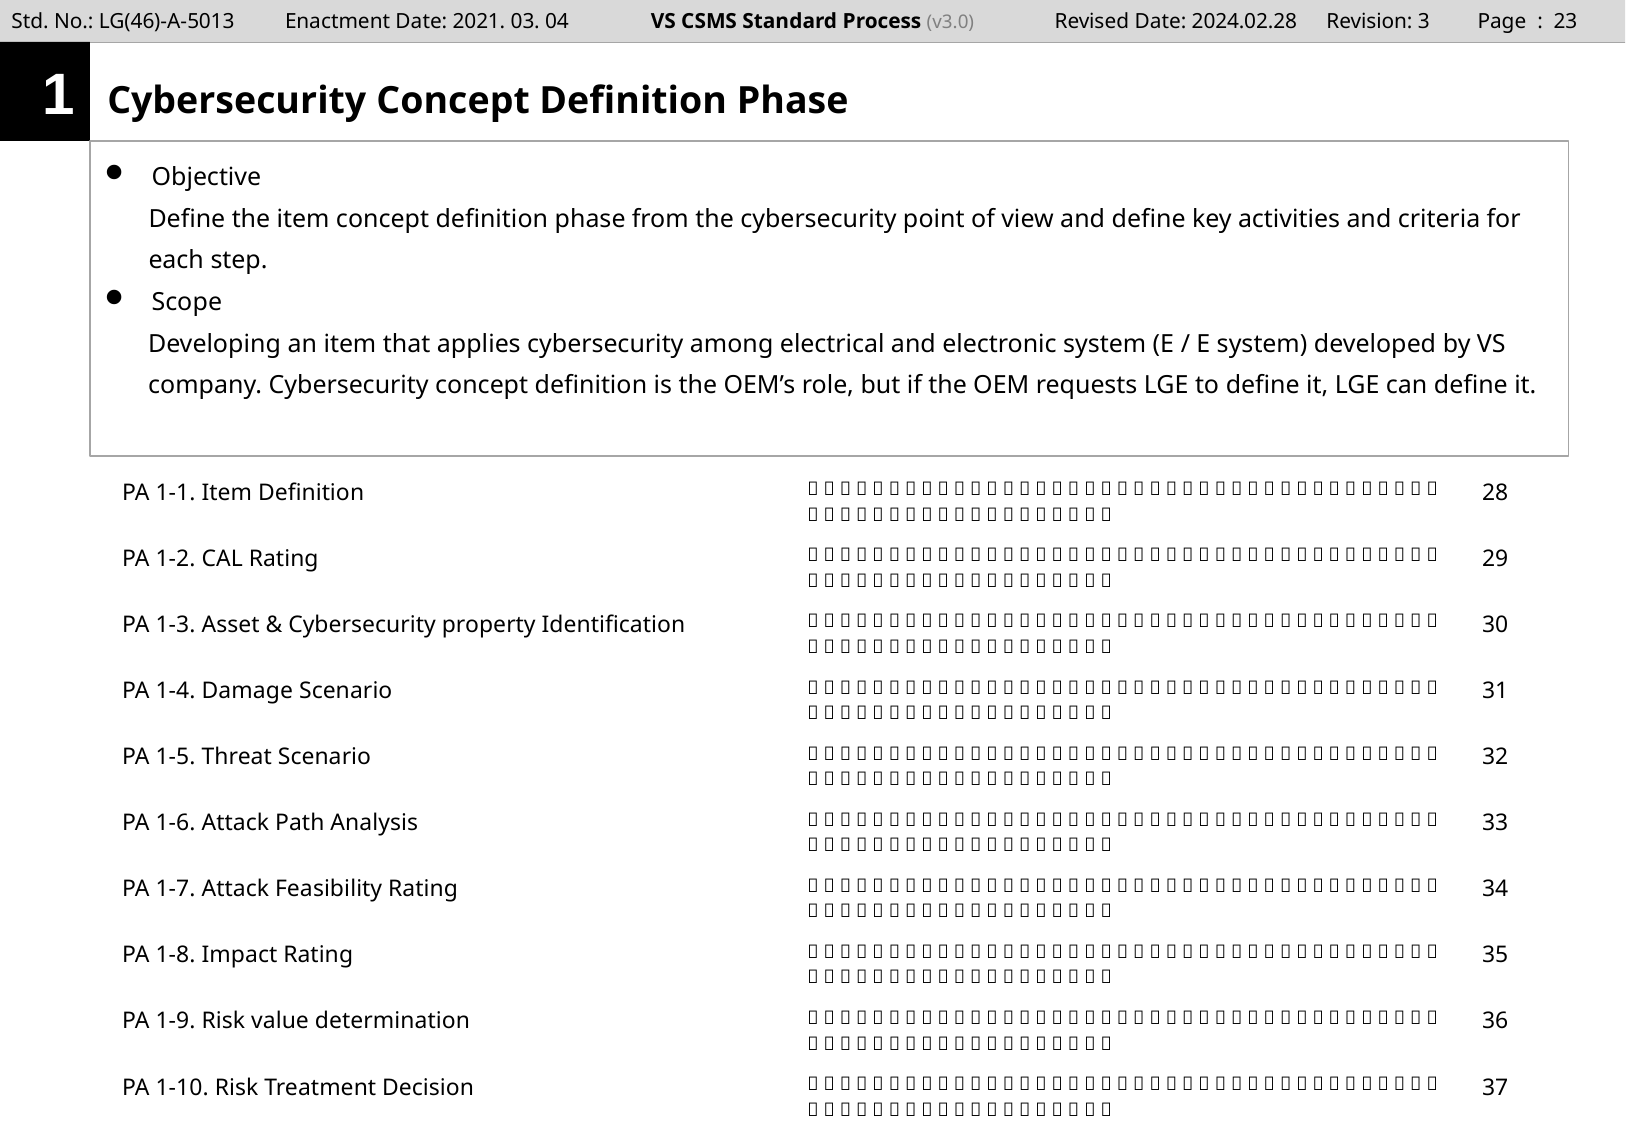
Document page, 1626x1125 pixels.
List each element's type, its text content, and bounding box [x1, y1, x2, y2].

table_cell 34 [1468, 866, 1571, 930]
table_cell PA 1-5. Threat Scenario [108, 734, 791, 798]
table_cell 37 [1468, 1064, 1571, 1125]
title Cybersecurity Concept Definition Phase [92, 68, 1380, 130]
table_cell                                                           [793, 1064, 1466, 1125]
table_cell 30 [1468, 601, 1571, 666]
table_cell                                                           [793, 800, 1466, 864]
table_cell                                                           [793, 601, 1466, 666]
table_cell 36 [1468, 998, 1571, 1062]
table_cell 29 [1468, 537, 1571, 600]
table_cell                                                           [793, 866, 1466, 930]
table_header PA 1-1. Item Definition [108, 469, 791, 532]
table_cell 31 [1468, 667, 1571, 732]
table_cell PA 1-7. Attack Feasibility Rating [108, 866, 791, 930]
text_box Objective Define the item concept definition phase from the cybersecurity point of view and define key activities and criteria for each step. Scope Developing an item that applies cybersecurity among electrical and electronic system (E / E system) developed by VS company. Cybersecurity concept definition is the OEM’s role, but if the OEM requests LGE to define it, LGE can define it. [88, 139, 1570, 458]
table_cell PA 1-8. Impact Rating [108, 932, 791, 996]
table_header                                                           [793, 469, 1466, 532]
table_cell                                                           [793, 537, 1466, 600]
slide_number Page : 22 [1474, 7, 1587, 33]
table_cell PA 1-10. Risk Treatment Decision [108, 1064, 791, 1125]
table_cell 32 [1468, 734, 1571, 798]
table_header 28 [1468, 469, 1571, 532]
table_cell                                                           [793, 932, 1466, 996]
table_cell PA 1-4. Damage Scenario [108, 667, 791, 732]
table_cell                                                           [793, 667, 1466, 732]
table_cell                                                           [793, 998, 1466, 1062]
text_box 1 [0, 40, 92, 143]
table_cell PA 1-6. Attack Path Analysis [108, 800, 791, 864]
table_cell                                                           [793, 734, 1466, 798]
table_cell PA 1-9. Risk value determination [108, 998, 791, 1062]
table_cell PA 1-3. Asset & Cybersecurity property Identification [108, 601, 791, 666]
table_cell PA 1-2. CAL Rating [108, 537, 791, 600]
table_cell 33 [1468, 800, 1571, 864]
table_cell 35 [1468, 932, 1571, 996]
